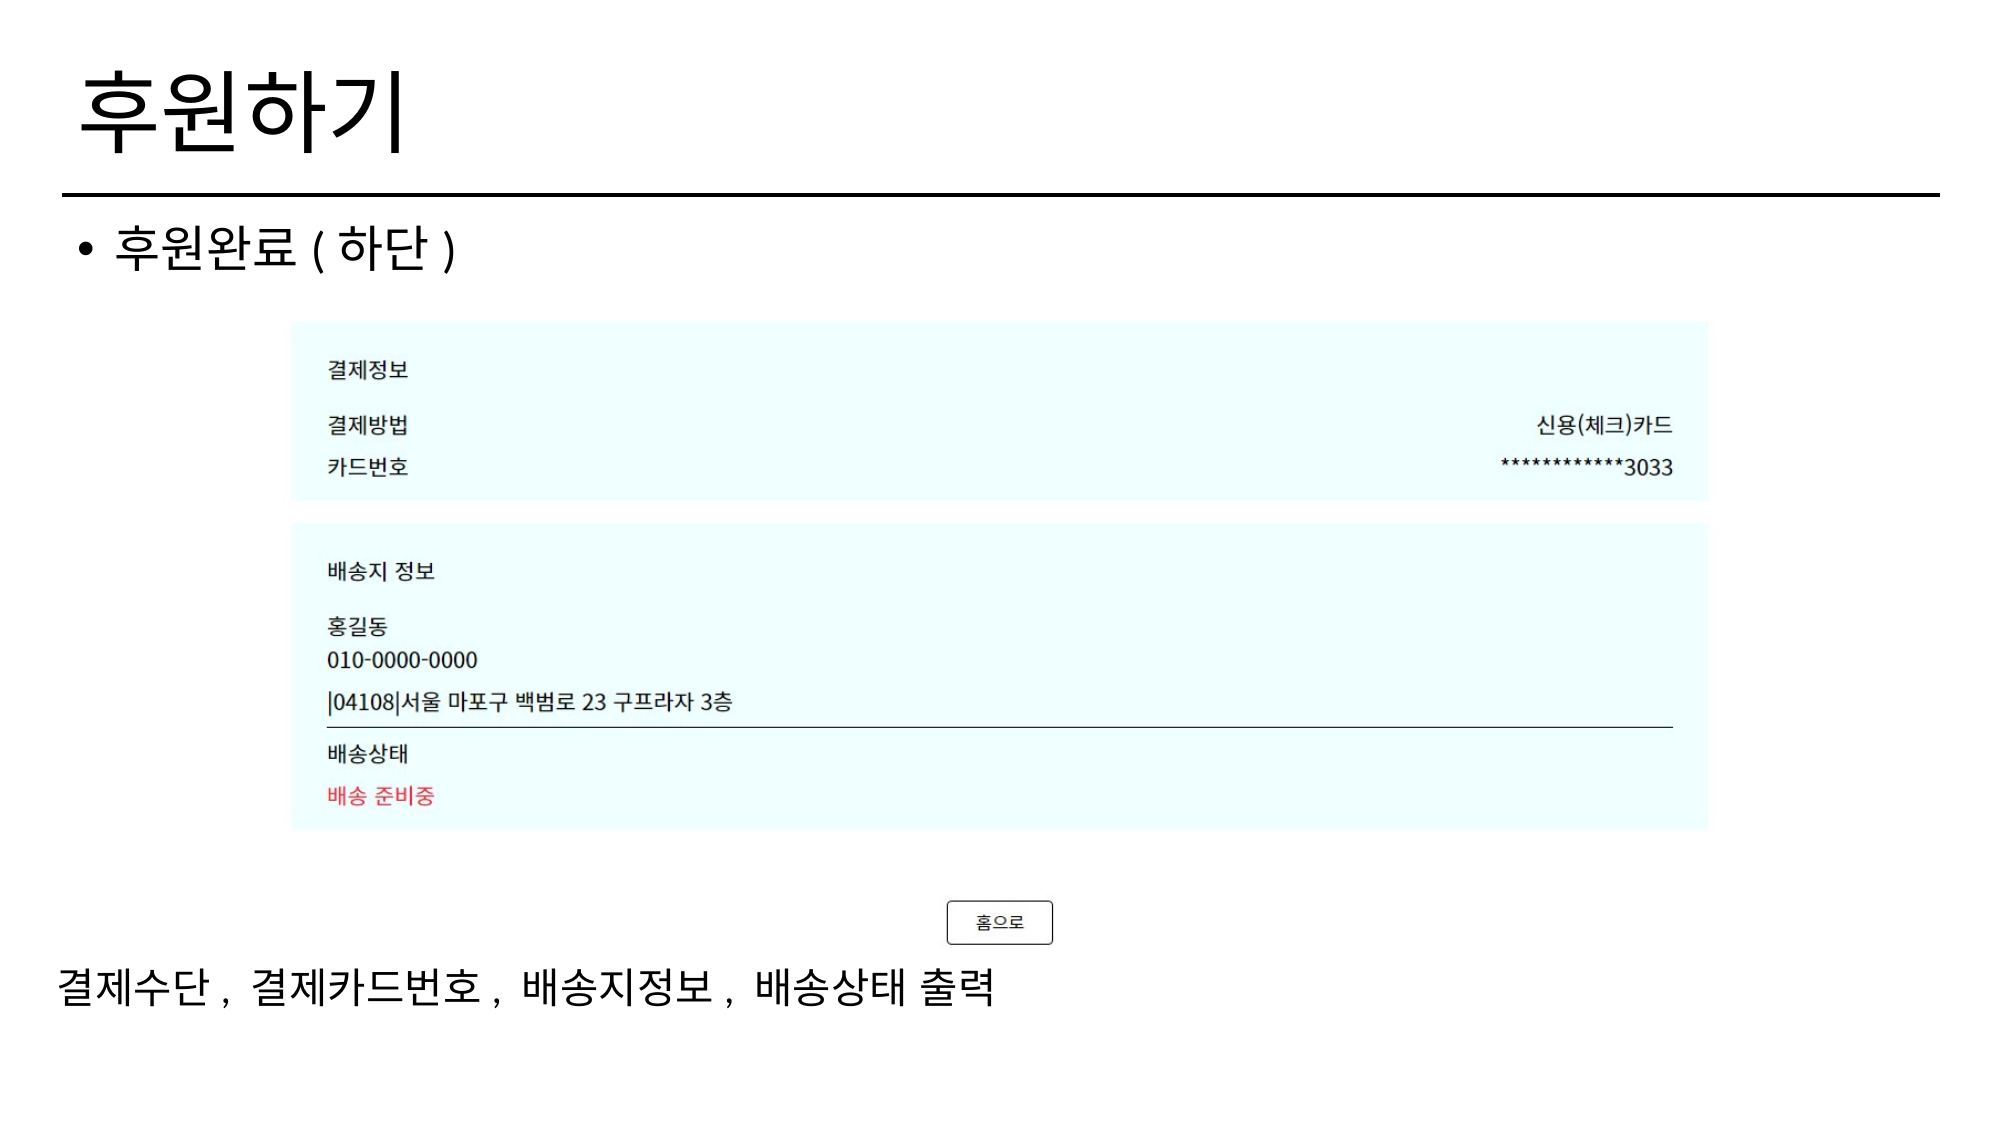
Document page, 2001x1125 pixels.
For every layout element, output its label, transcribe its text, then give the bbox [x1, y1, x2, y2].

list 후원완료(하단) [62, 216, 1941, 289]
text_box 결제수단, 결제카드번호, 배송지정보, 배송상태 출력 [41, 959, 1920, 1032]
picture [143, 309, 1860, 958]
title 후원하기 [62, 59, 1941, 174]
